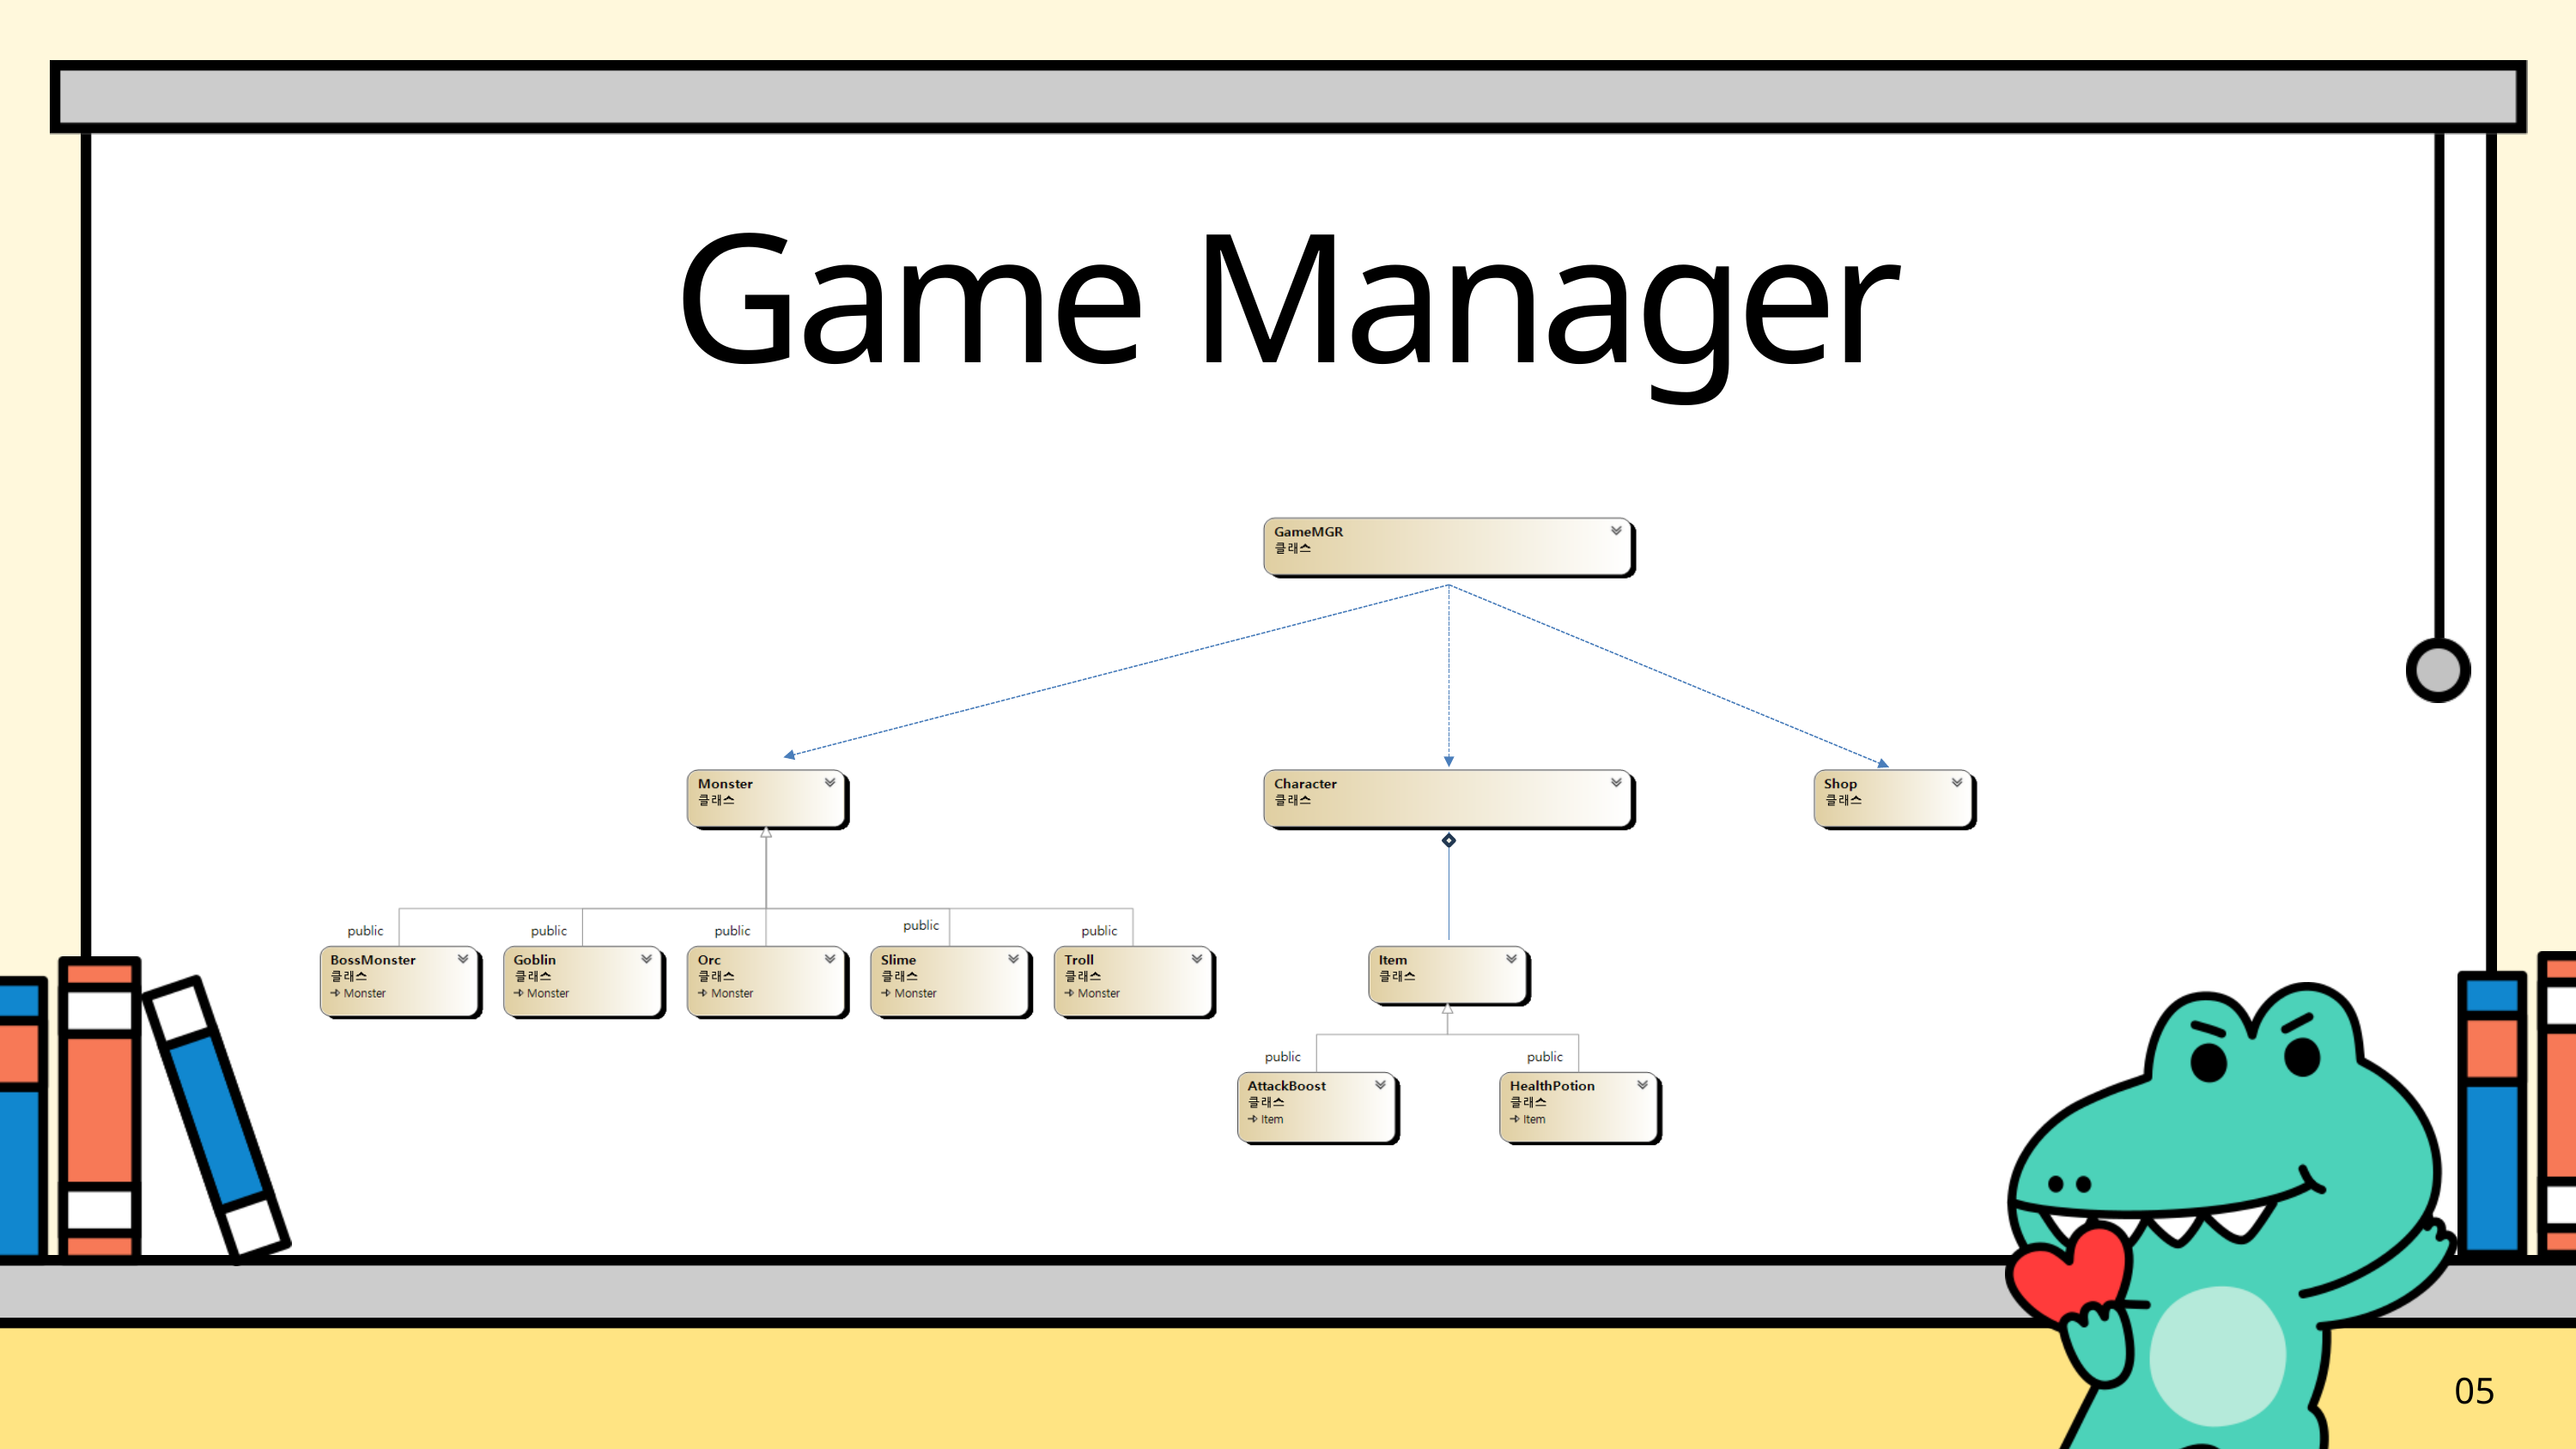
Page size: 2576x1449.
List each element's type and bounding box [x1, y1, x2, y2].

text_box [783, 584, 1448, 758]
text_box [1449, 584, 1890, 767]
picture [0, 60, 2576, 1449]
